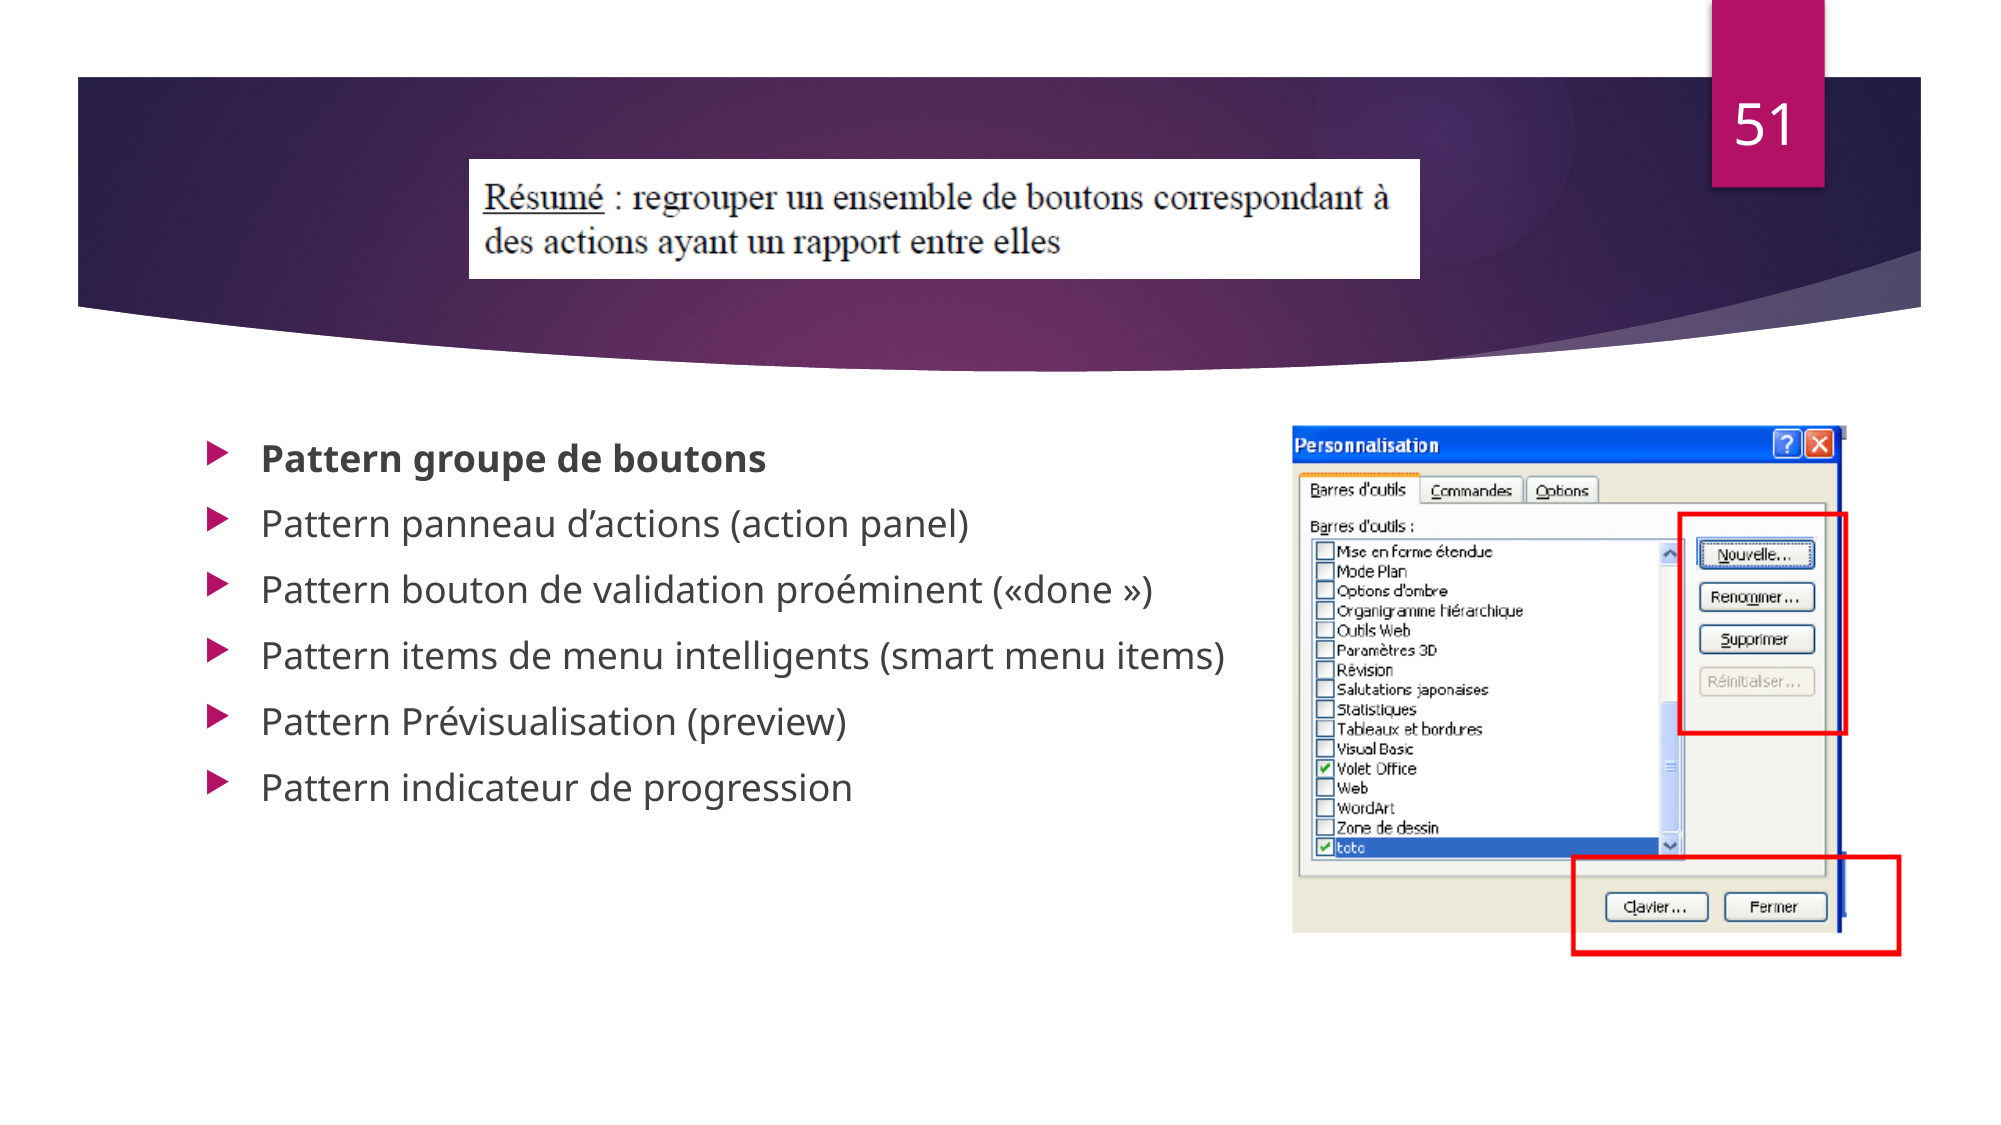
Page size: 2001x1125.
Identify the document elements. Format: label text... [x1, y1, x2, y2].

picture [1252, 393, 1958, 988]
list Pattern groupe de boutons Pattern panneau d’actions (action panel) Pattern bouton de validation proéminent («done ») Pattern items de menu intelligents (smart menu items) Pattern Prévisualisation (preview) Pattern indicateur de progression [189, 427, 1246, 988]
slide_number 51 [1698, 48, 1836, 175]
picture [468, 159, 1420, 279]
